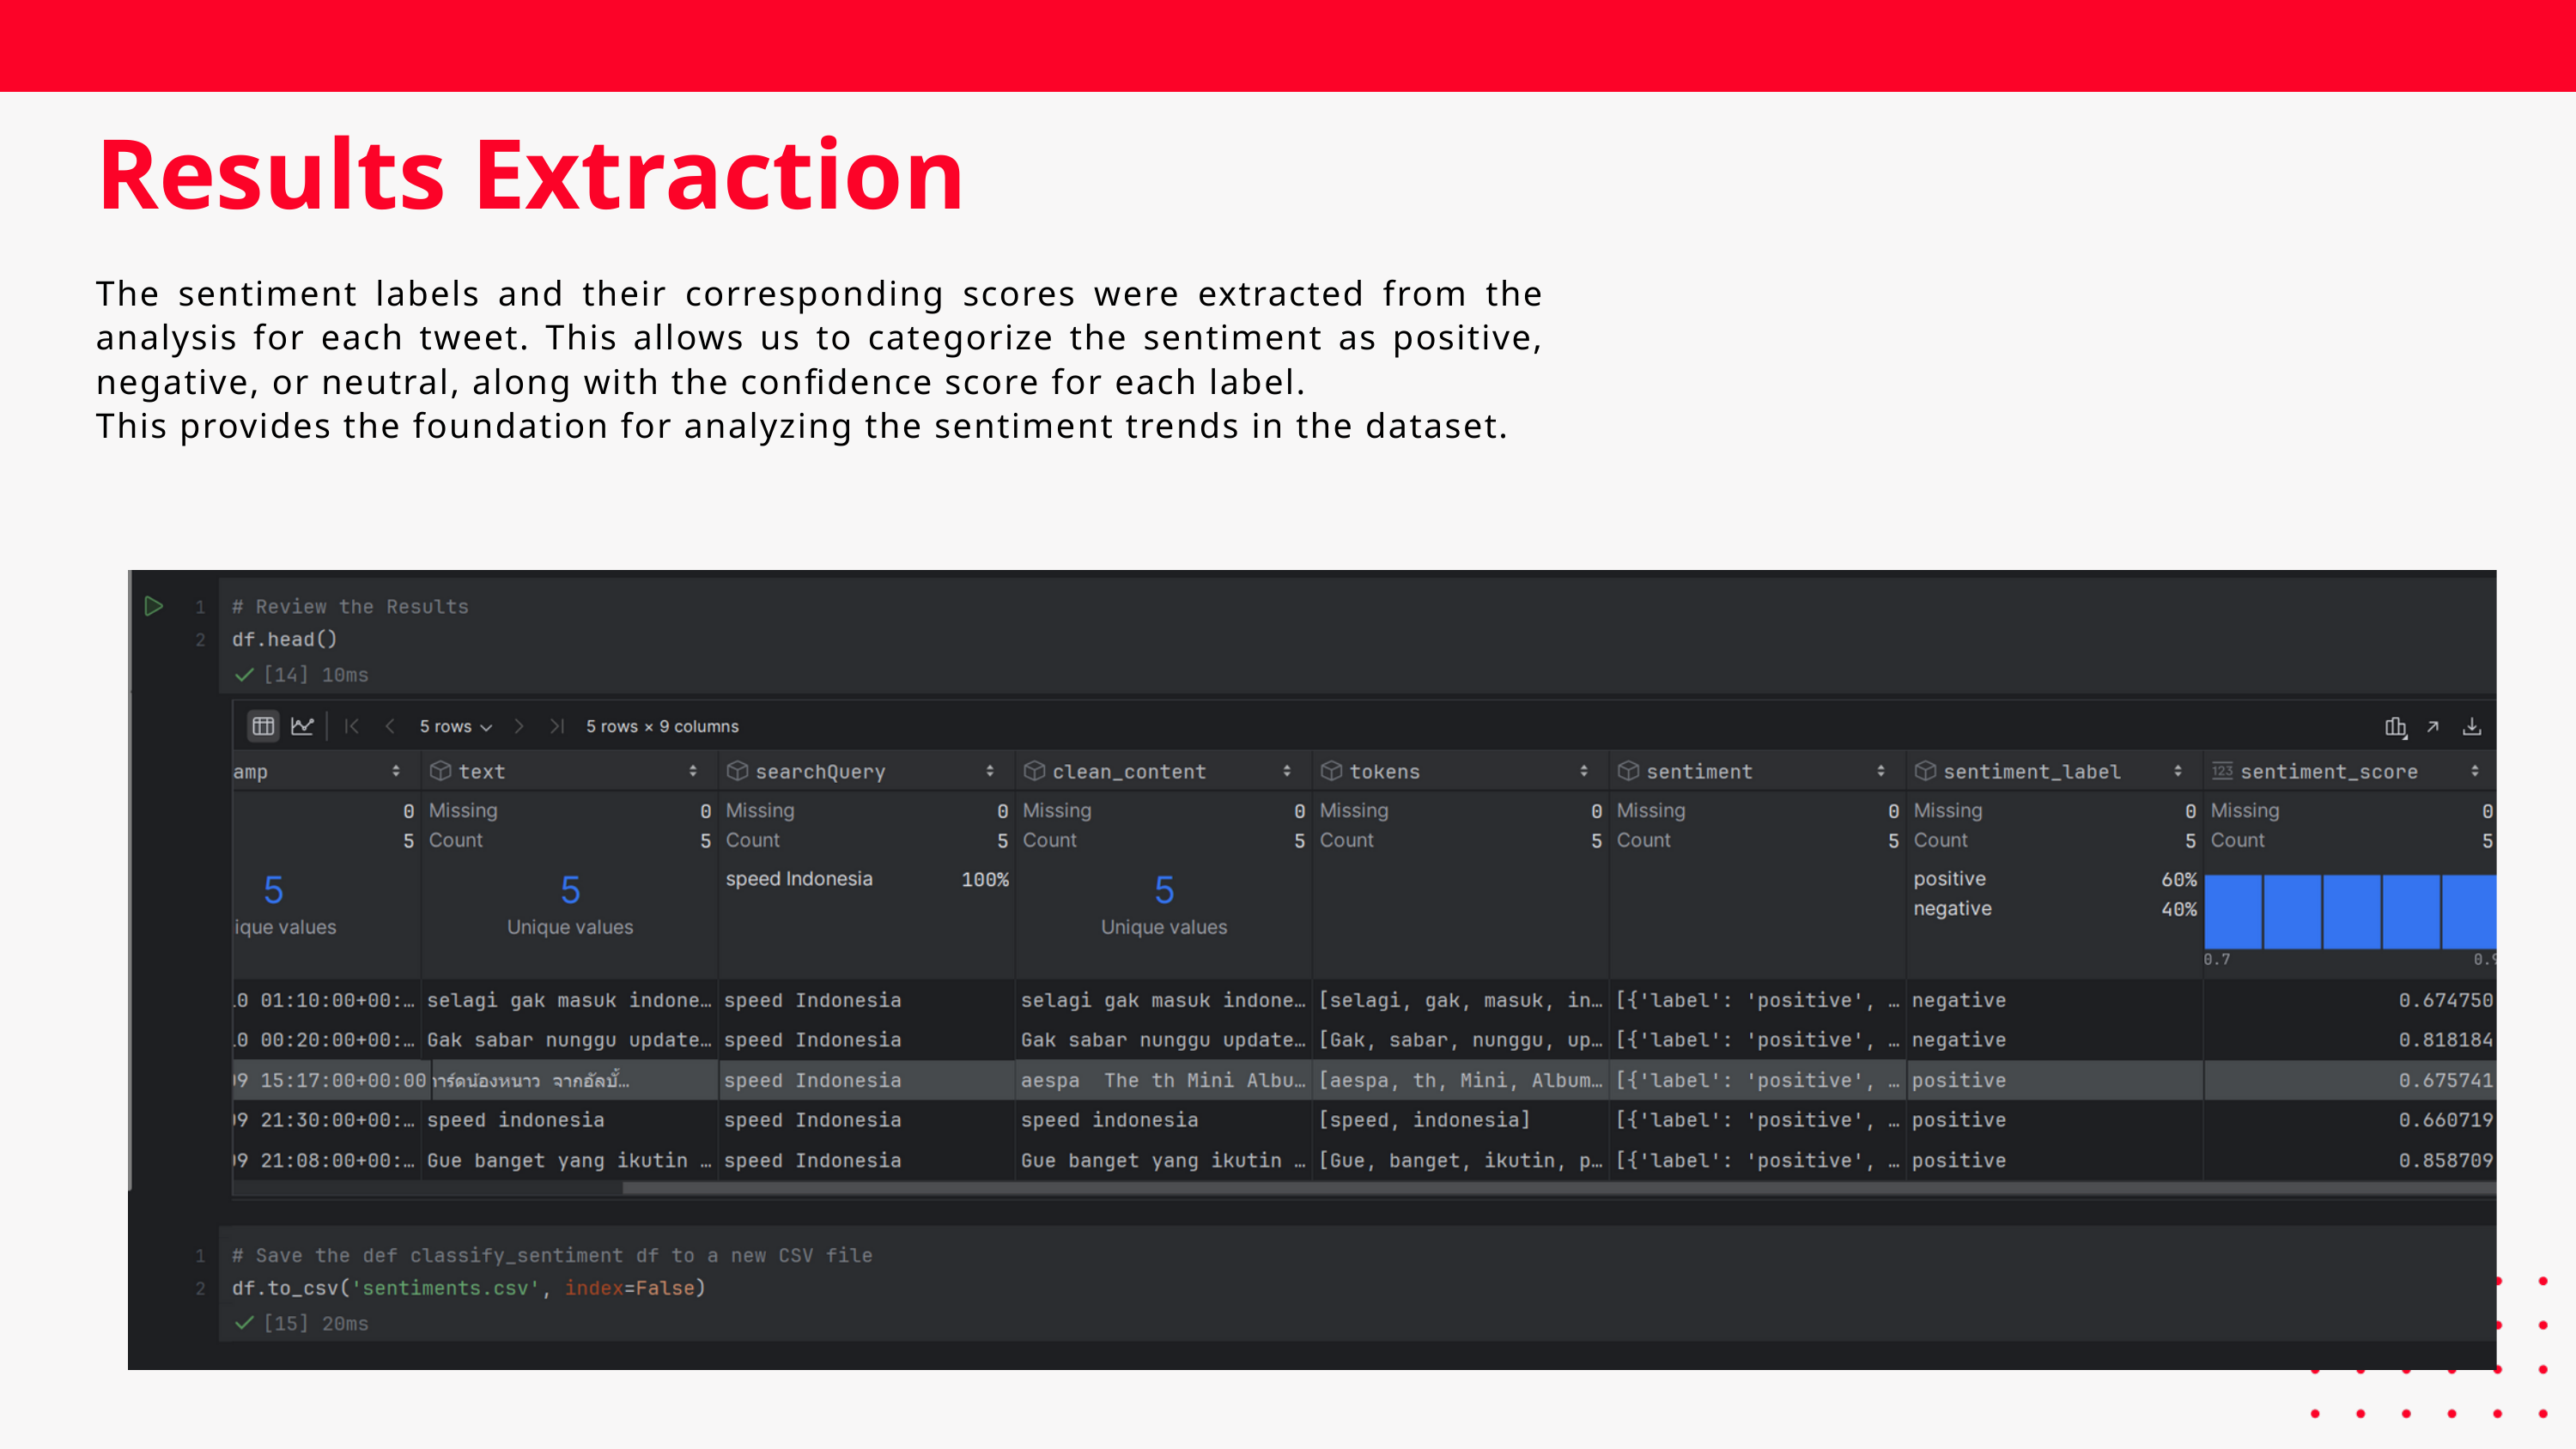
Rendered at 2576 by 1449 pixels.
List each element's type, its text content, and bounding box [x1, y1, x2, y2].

text_box The sentiment labels and their corresponding scores were extracted from the analysis for each tweet. This allows us to categorize the sentiment as positive, negative, or neutral, along with the confidence score for each label. This provides the foundation for analyzing the sentiment trends in the dataset. [95, 268, 1548, 446]
text_box [2310, 1276, 2576, 1449]
text_box Results Extraction [95, 128, 989, 229]
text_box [0, 0, 2576, 93]
text_box [128, 570, 2497, 1370]
